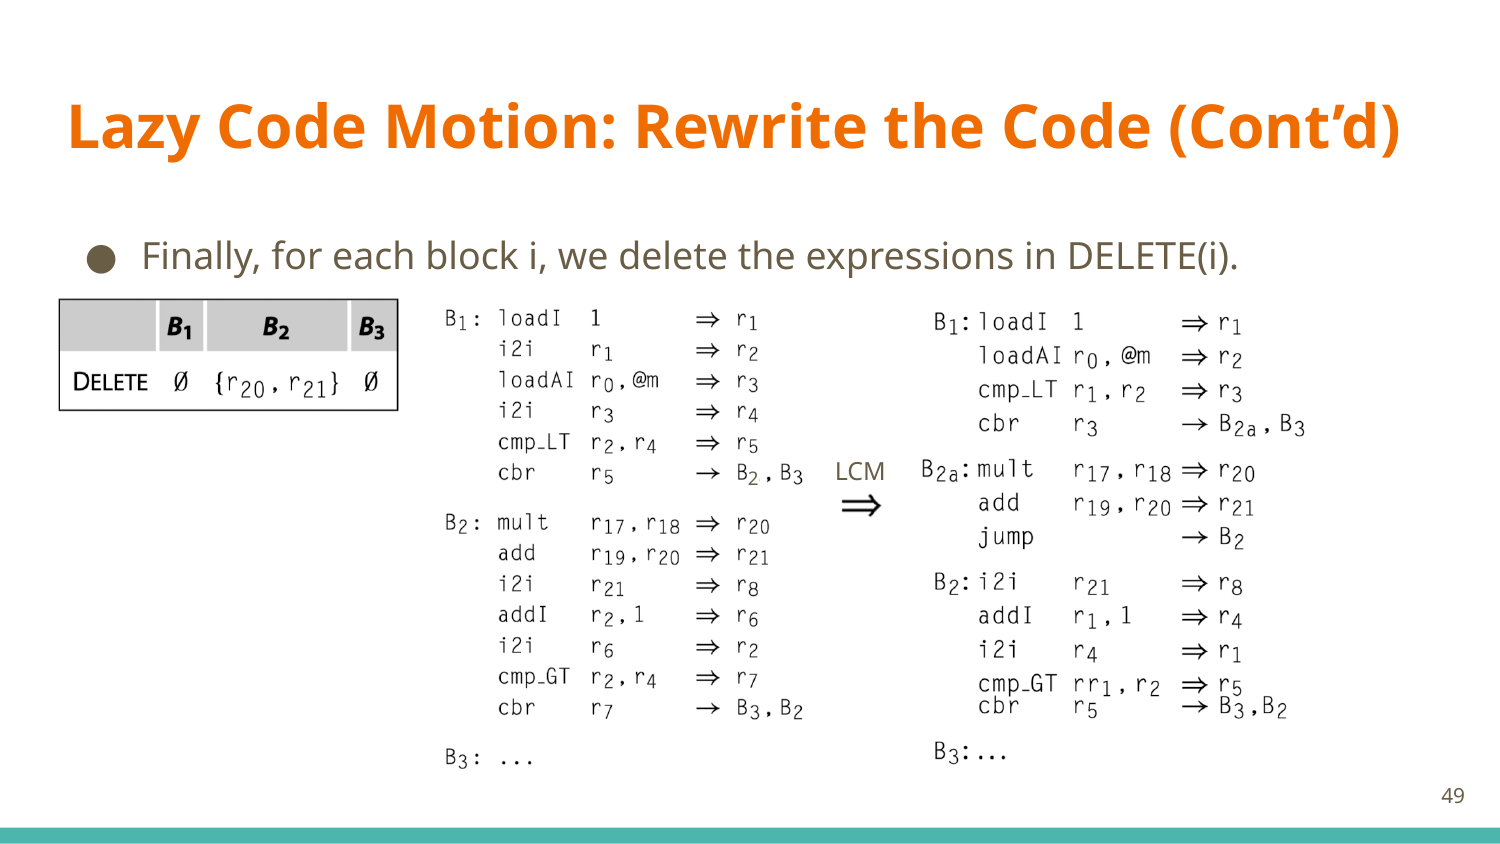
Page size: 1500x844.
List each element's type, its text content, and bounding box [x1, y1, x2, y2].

picture [50, 288, 406, 423]
picture [819, 471, 906, 547]
list Finally, for each block i, we delete the expressions in DELETE(i). [51, 194, 1417, 269]
title Lazy Code Motion: Rewrite the Code (Cont’d) [51, 72, 1449, 189]
slide_number ‹#› [1389, 764, 1480, 830]
text_box LCM [821, 440, 903, 470]
picture [437, 300, 817, 775]
picture [908, 300, 1312, 775]
